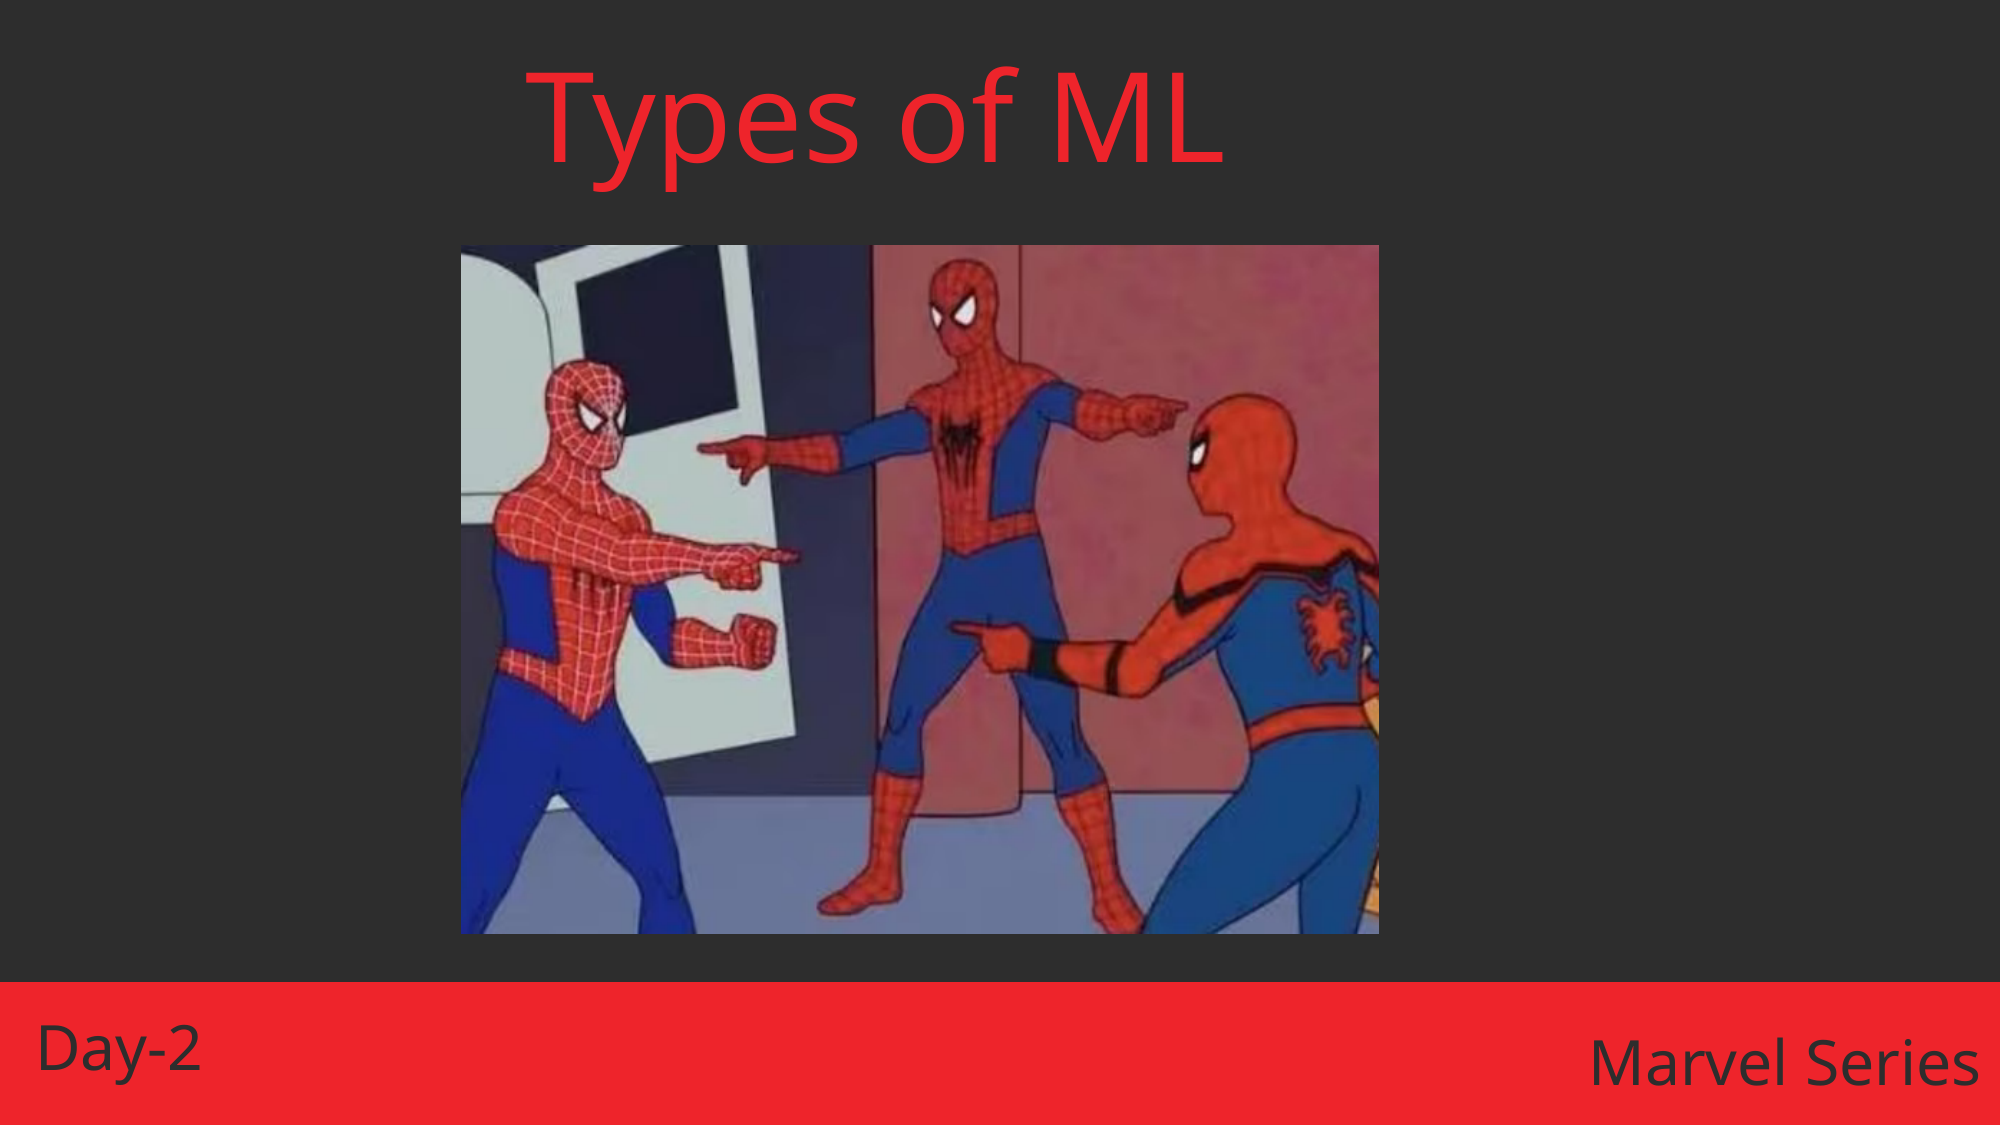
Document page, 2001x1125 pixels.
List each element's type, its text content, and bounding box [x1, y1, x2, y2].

text_box Marvel Series [1573, 1015, 2000, 1106]
text_box [0, 981, 2000, 1125]
picture [461, 245, 1379, 934]
text_box Day-2 [20, 999, 303, 1090]
text_box Types of ML [510, 30, 1282, 196]
